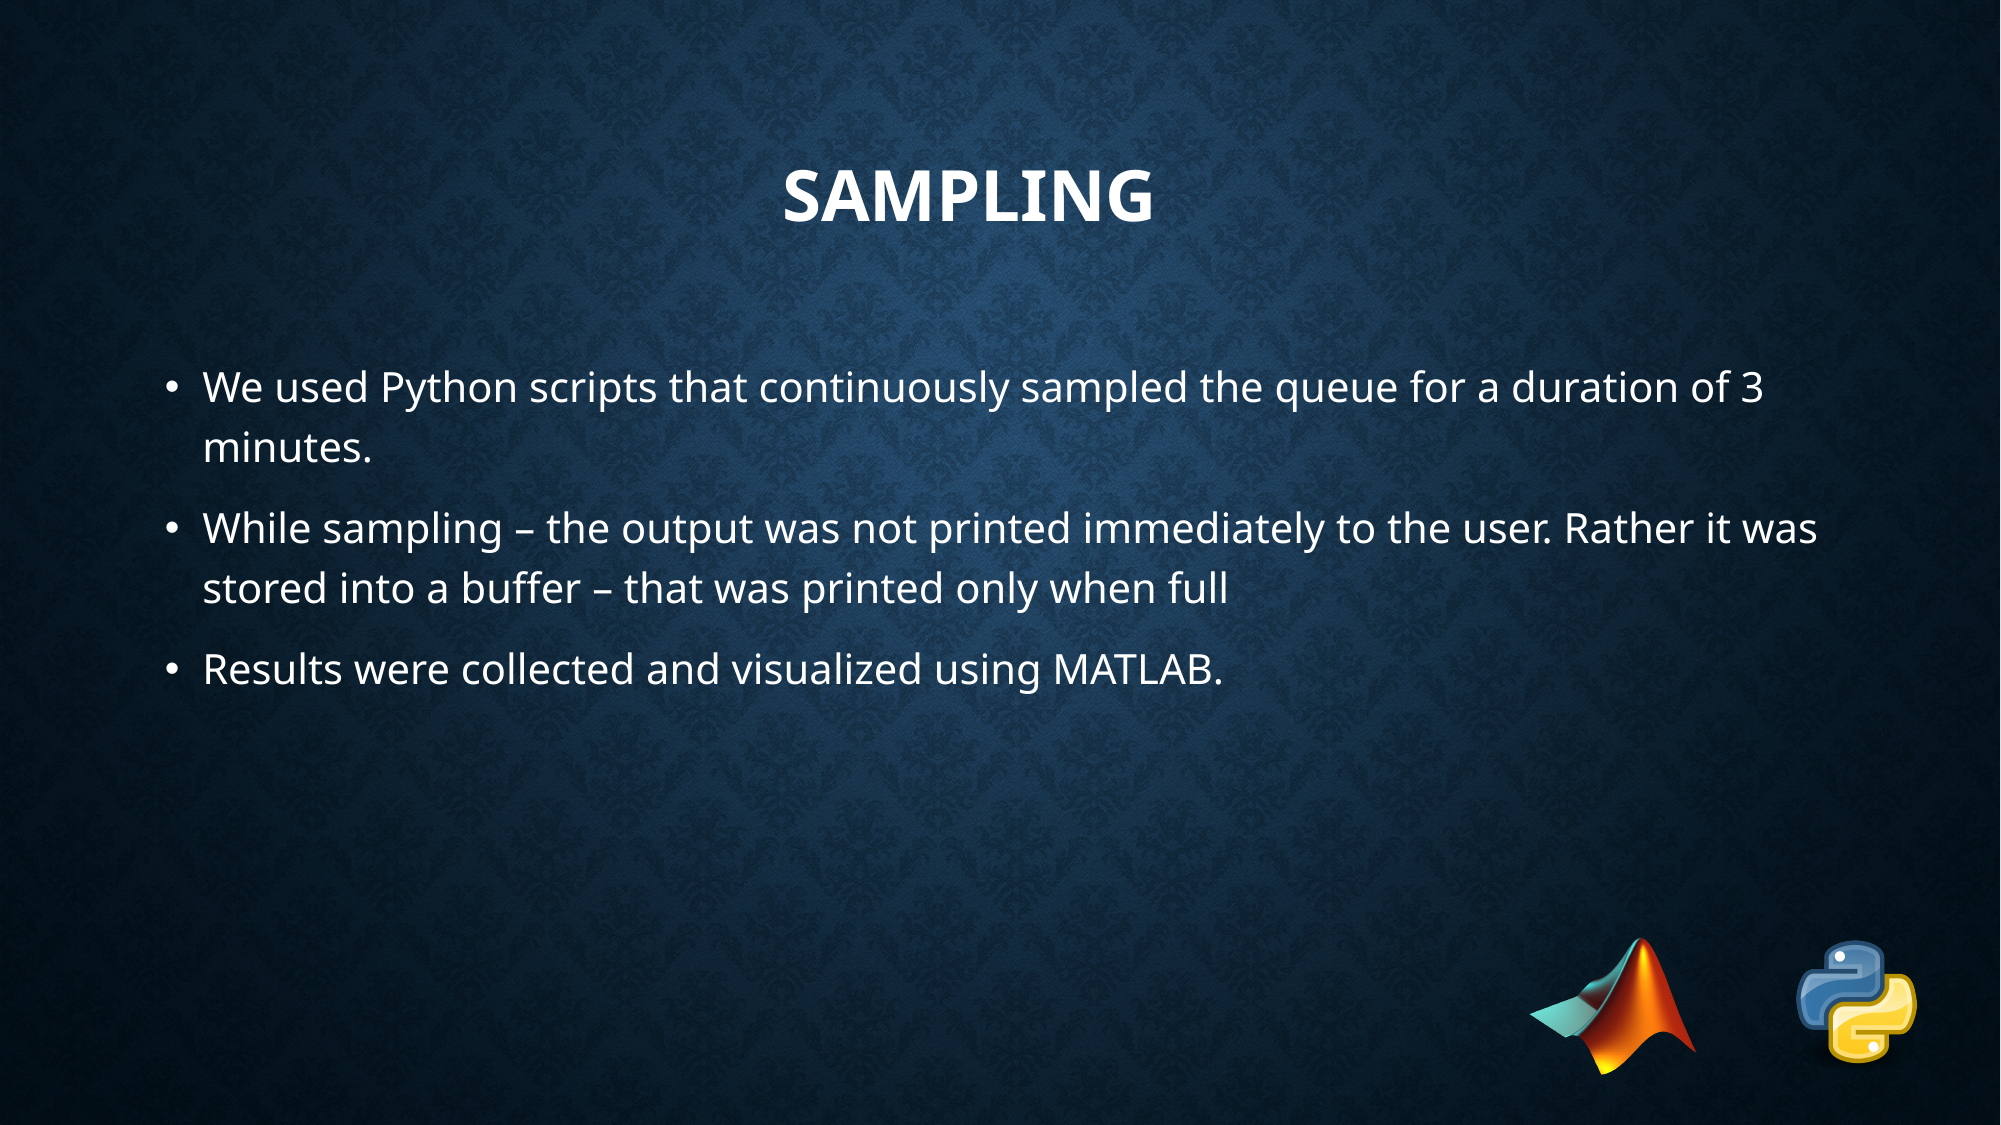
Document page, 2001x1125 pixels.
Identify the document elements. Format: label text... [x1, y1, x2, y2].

picture [1529, 937, 1698, 1075]
picture [1787, 937, 1926, 1075]
list We used Python scripts that continuously sampled the queue for a duration of 3 minutes. While sampling – the output was not printed immediately to the user. Rather it was stored into a buffer – that was printed only when full Results were collected and visualized using MATLAB. [149, 343, 1849, 950]
title Sampling [120, 89, 1819, 308]
